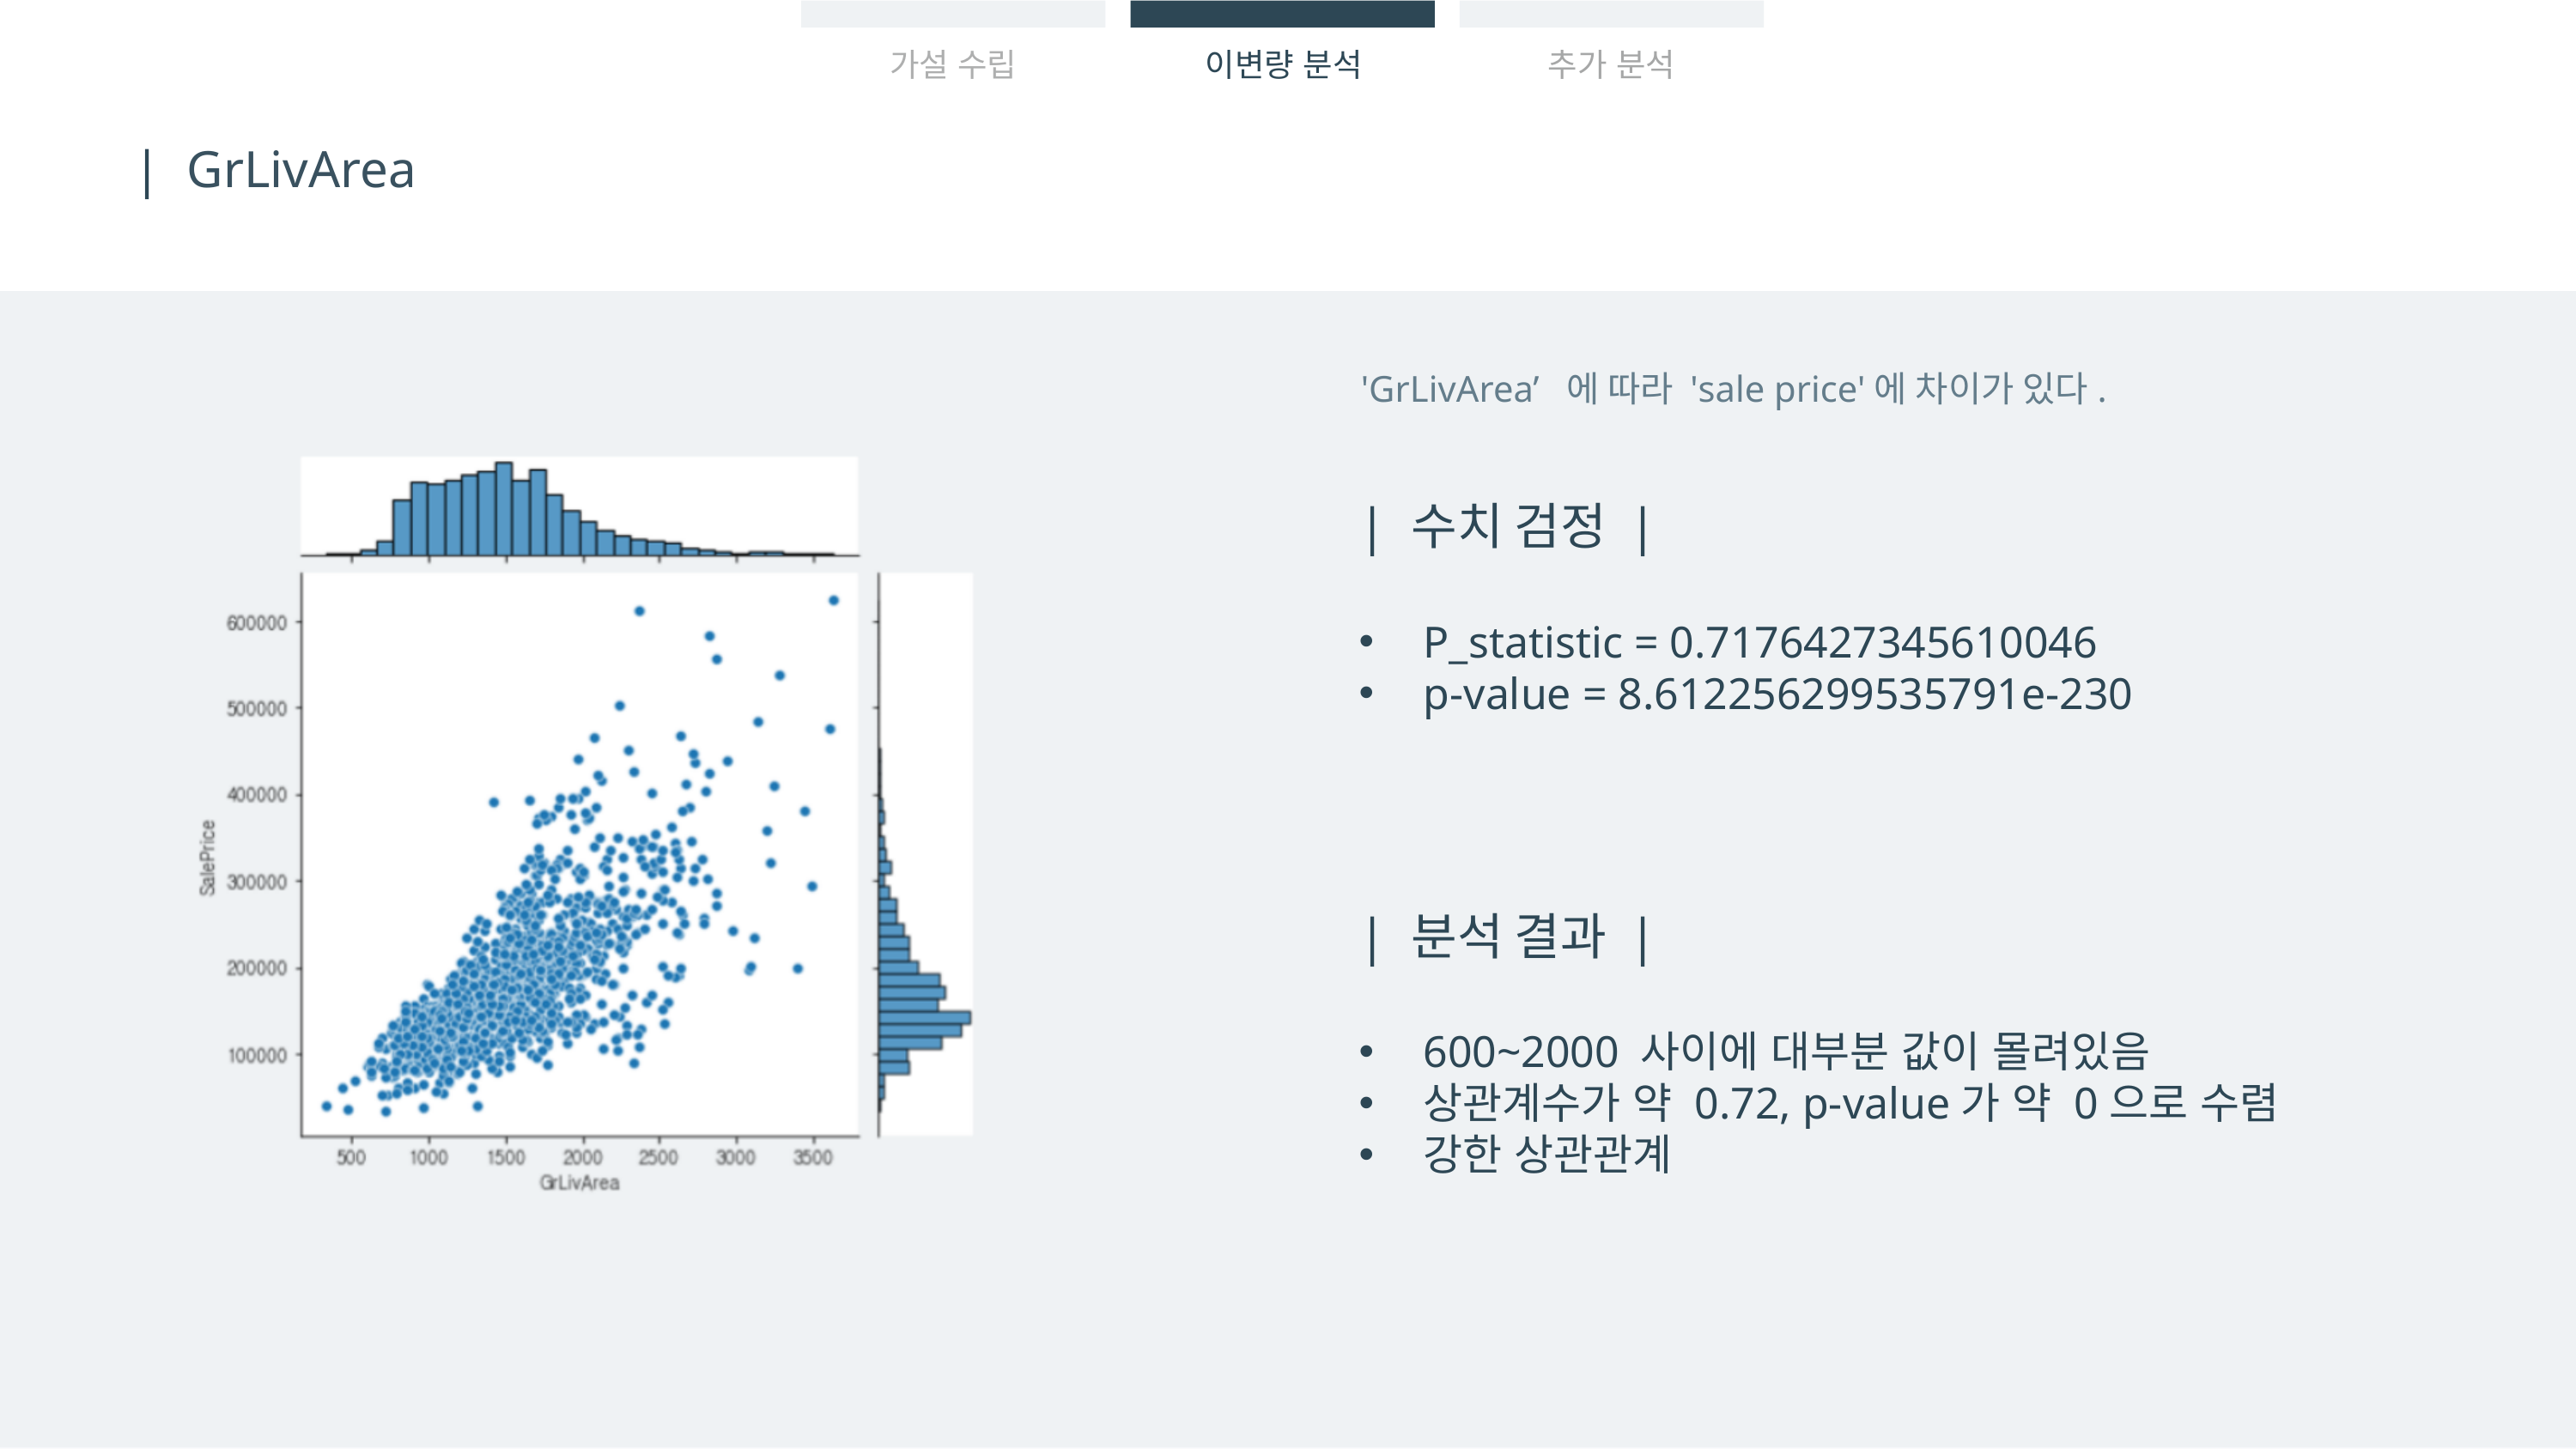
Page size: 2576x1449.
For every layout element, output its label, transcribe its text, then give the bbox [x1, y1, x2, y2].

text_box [139, 424, 1010, 1219]
picture [0, 291, 2576, 1449]
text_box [800, 0, 1765, 130]
text_box | GrLivArea [120, 130, 601, 204]
